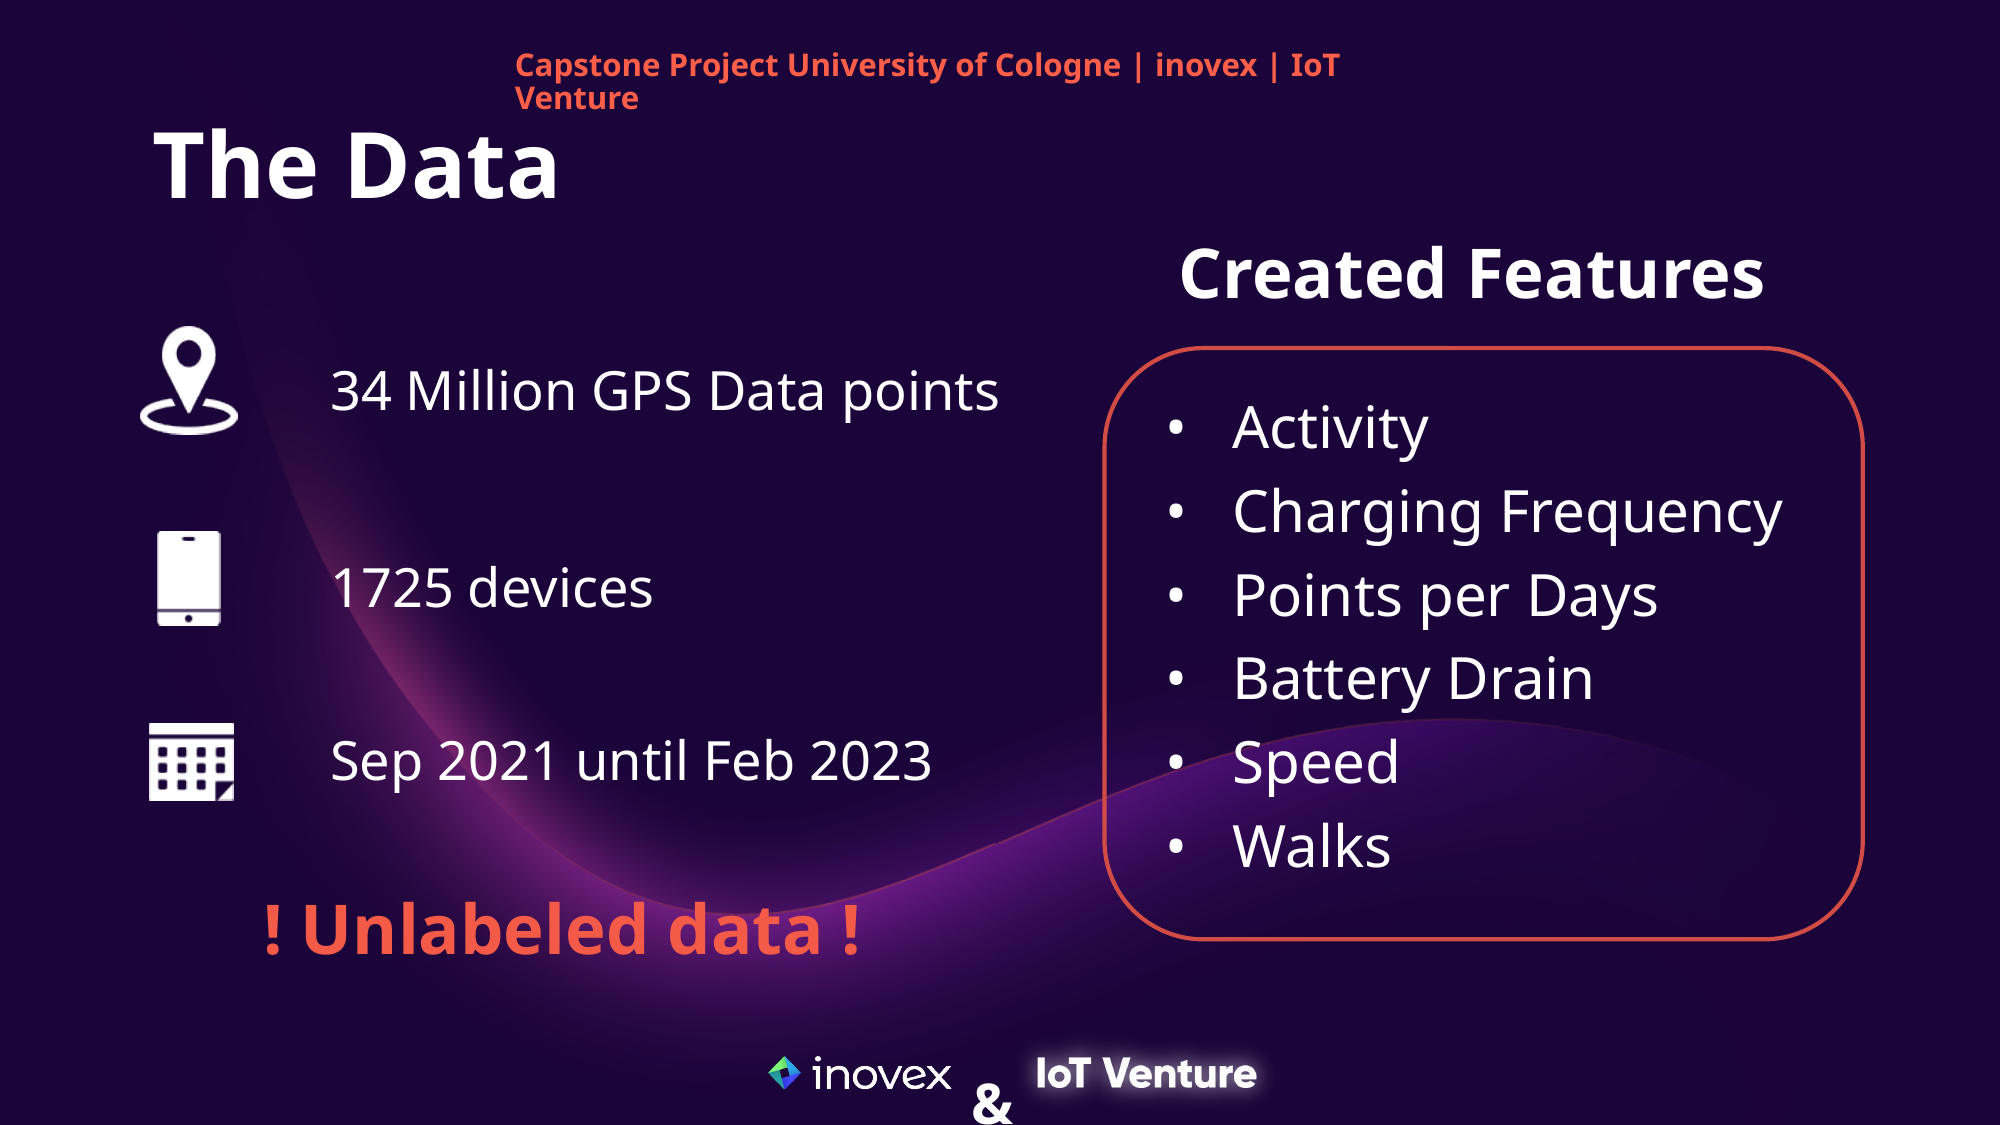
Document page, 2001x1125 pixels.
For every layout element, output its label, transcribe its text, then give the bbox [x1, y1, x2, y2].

text_box Activity Charging Frequency Points per Days Battery Drain Speed Walks [1142, 372, 1803, 906]
text_box ! Unlabeled data ! [137, 871, 988, 1019]
text_box Sep 2021 until Feb 2023 [315, 723, 1074, 801]
picture [982, 1107, 994, 1118]
list 34 Million GPS Data points [315, 337, 1028, 431]
text_box [1104, 363, 1863, 940]
picture [0, 0, 2000, 1125]
picture [984, 1090, 992, 1098]
text_box 1725 devices [315, 528, 773, 634]
text_box Created Features [1041, 215, 1904, 363]
title The Data [137, 59, 1863, 278]
